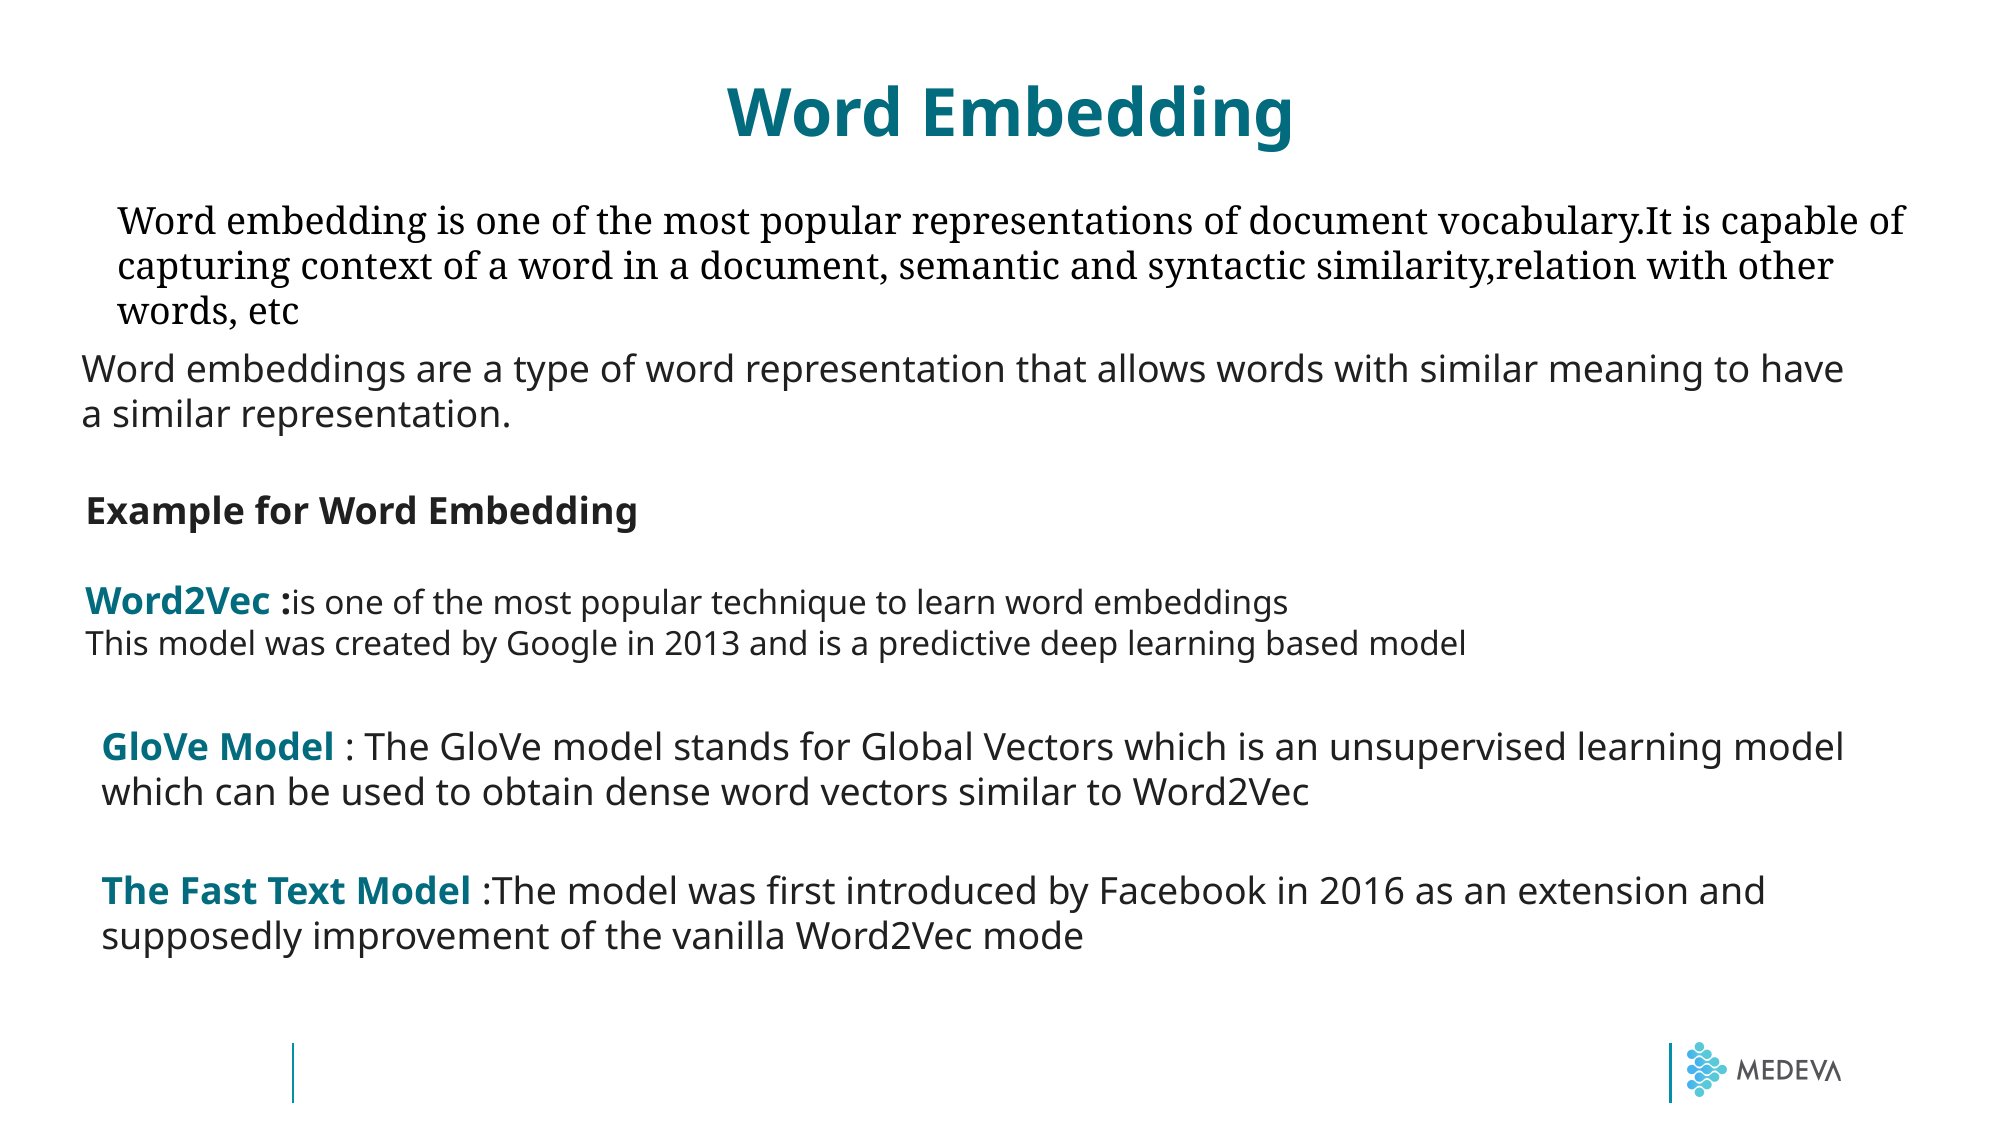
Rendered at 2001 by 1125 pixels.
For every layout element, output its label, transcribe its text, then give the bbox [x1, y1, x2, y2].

text_box The Fast Text Model :The model was first introduced by Facebook in 2016 as an extension and supposedly improvement of the vanilla Word2Vec mode [86, 859, 1835, 965]
text_box Example for Word Embedding Word2Vec :is one of the most popular technique to learn word embeddings This model was created by Google in 2013 and is a predictive deep learning based model [70, 479, 1835, 670]
text_box GloVe Model : The GloVe model stands for Global Vectors which is an unsupervised learning model which can be used to obtain dense word vectors similar to Word2Vec [86, 715, 1961, 821]
text_box Word embedding is one of the most popular representations of document vocabulary.It is capable of capturing context of a word in a document, semantic and syntactic similarity,relation with other words, etc [102, 190, 1945, 340]
text_box Word Embedding [713, 62, 1312, 158]
picture [1687, 1042, 1841, 1099]
text_box Word embeddings are a type of word representation that allows words with similar meaning to have a similar representation. [66, 338, 1884, 443]
